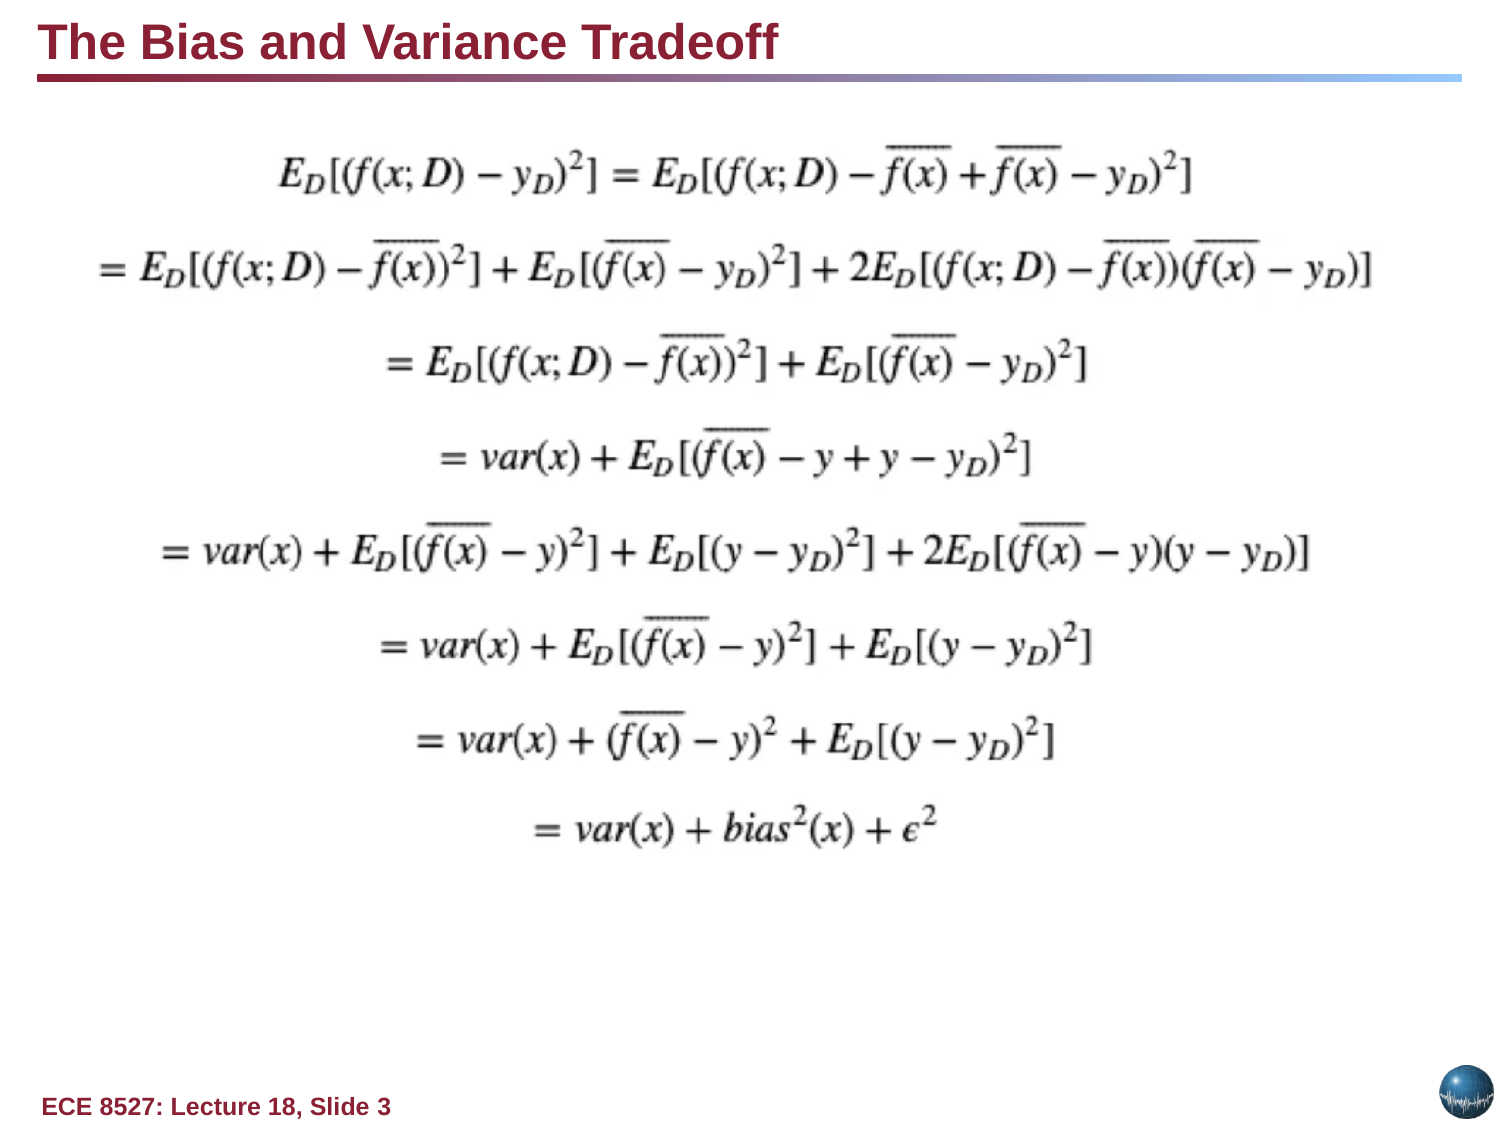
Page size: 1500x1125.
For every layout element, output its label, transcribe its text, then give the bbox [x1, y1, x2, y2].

picture [1439, 1065, 1494, 1119]
picture [44, 91, 1463, 909]
text_box The Bias and Variance Tradeoff [37, 0, 1463, 80]
